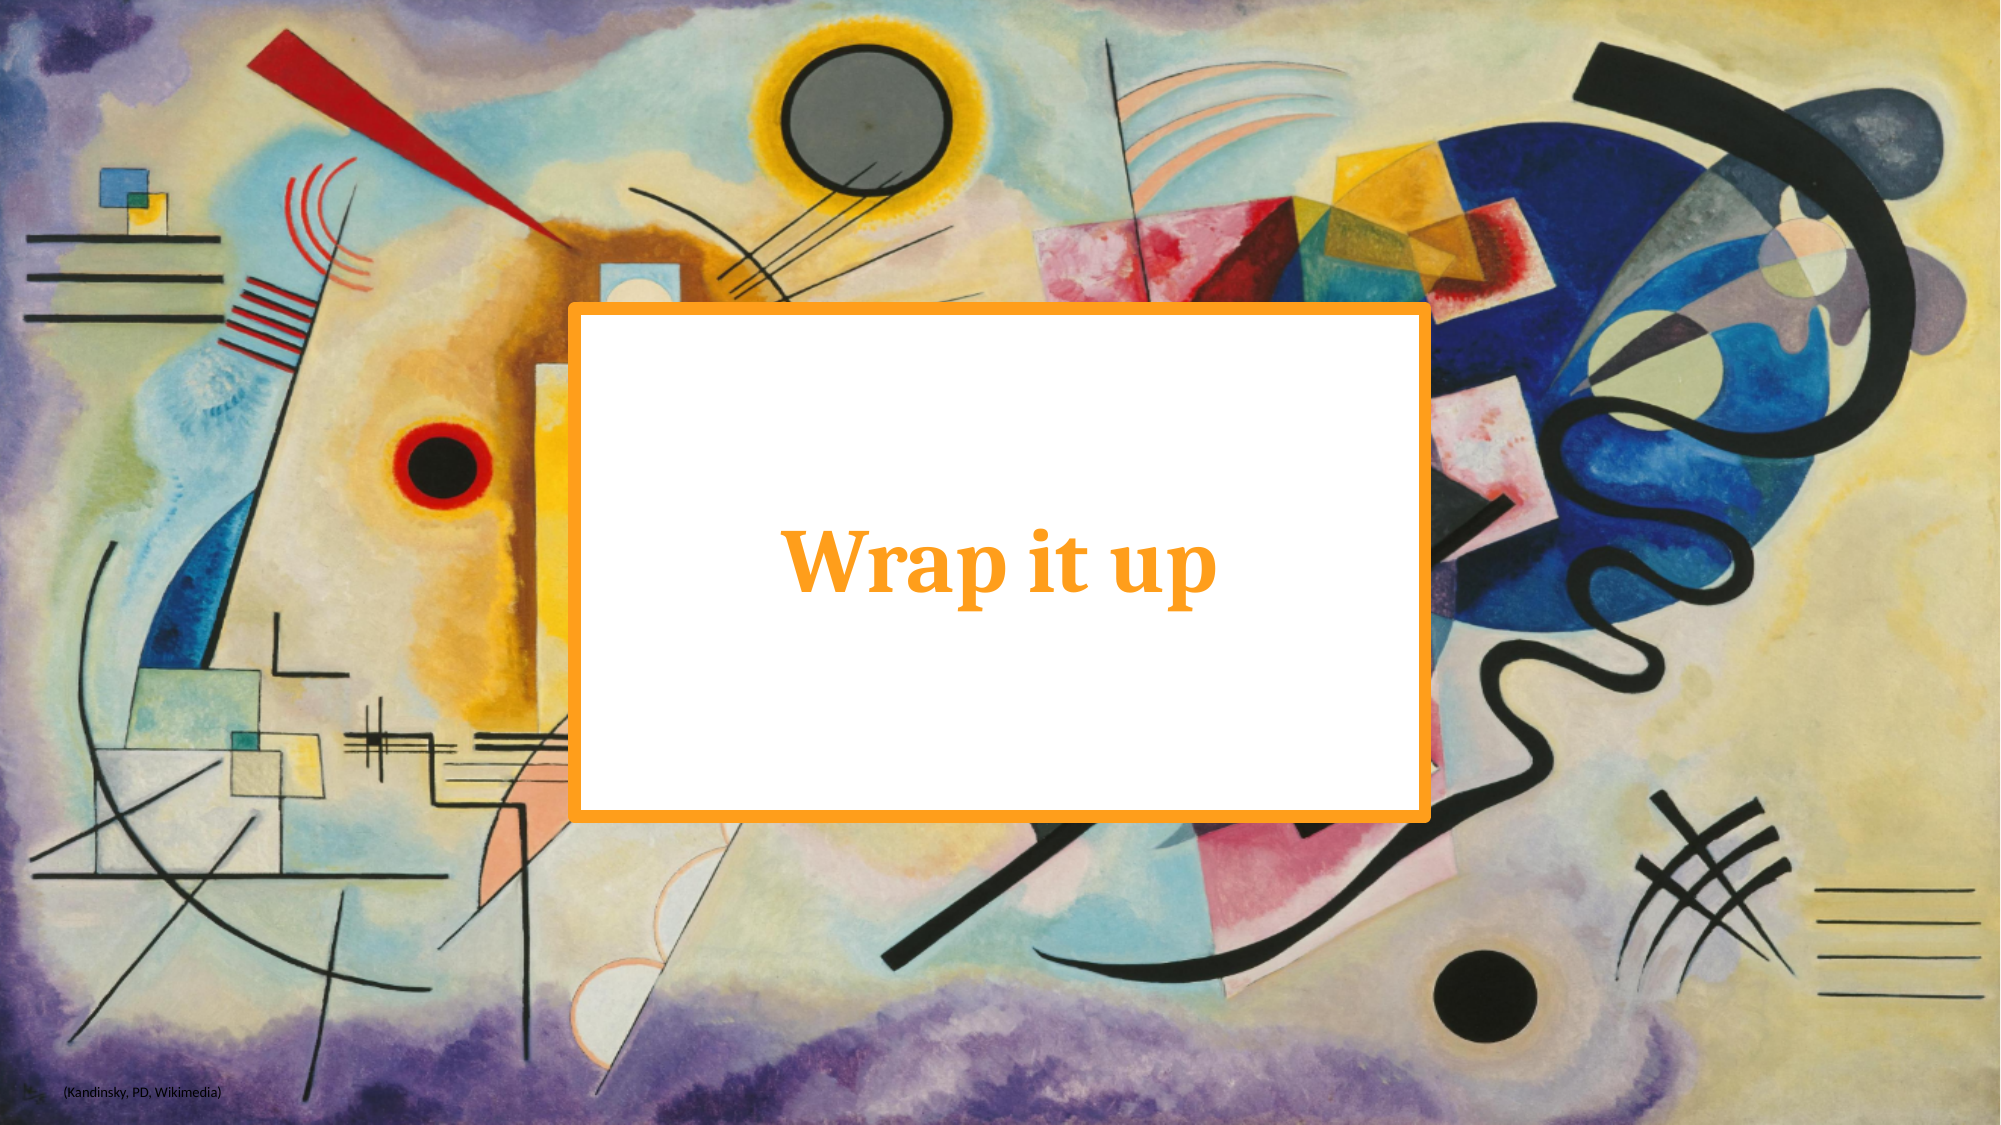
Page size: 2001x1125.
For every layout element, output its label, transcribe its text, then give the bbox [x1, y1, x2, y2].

title Wrap it up [568, 302, 1431, 823]
picture [0, 0, 2001, 1125]
